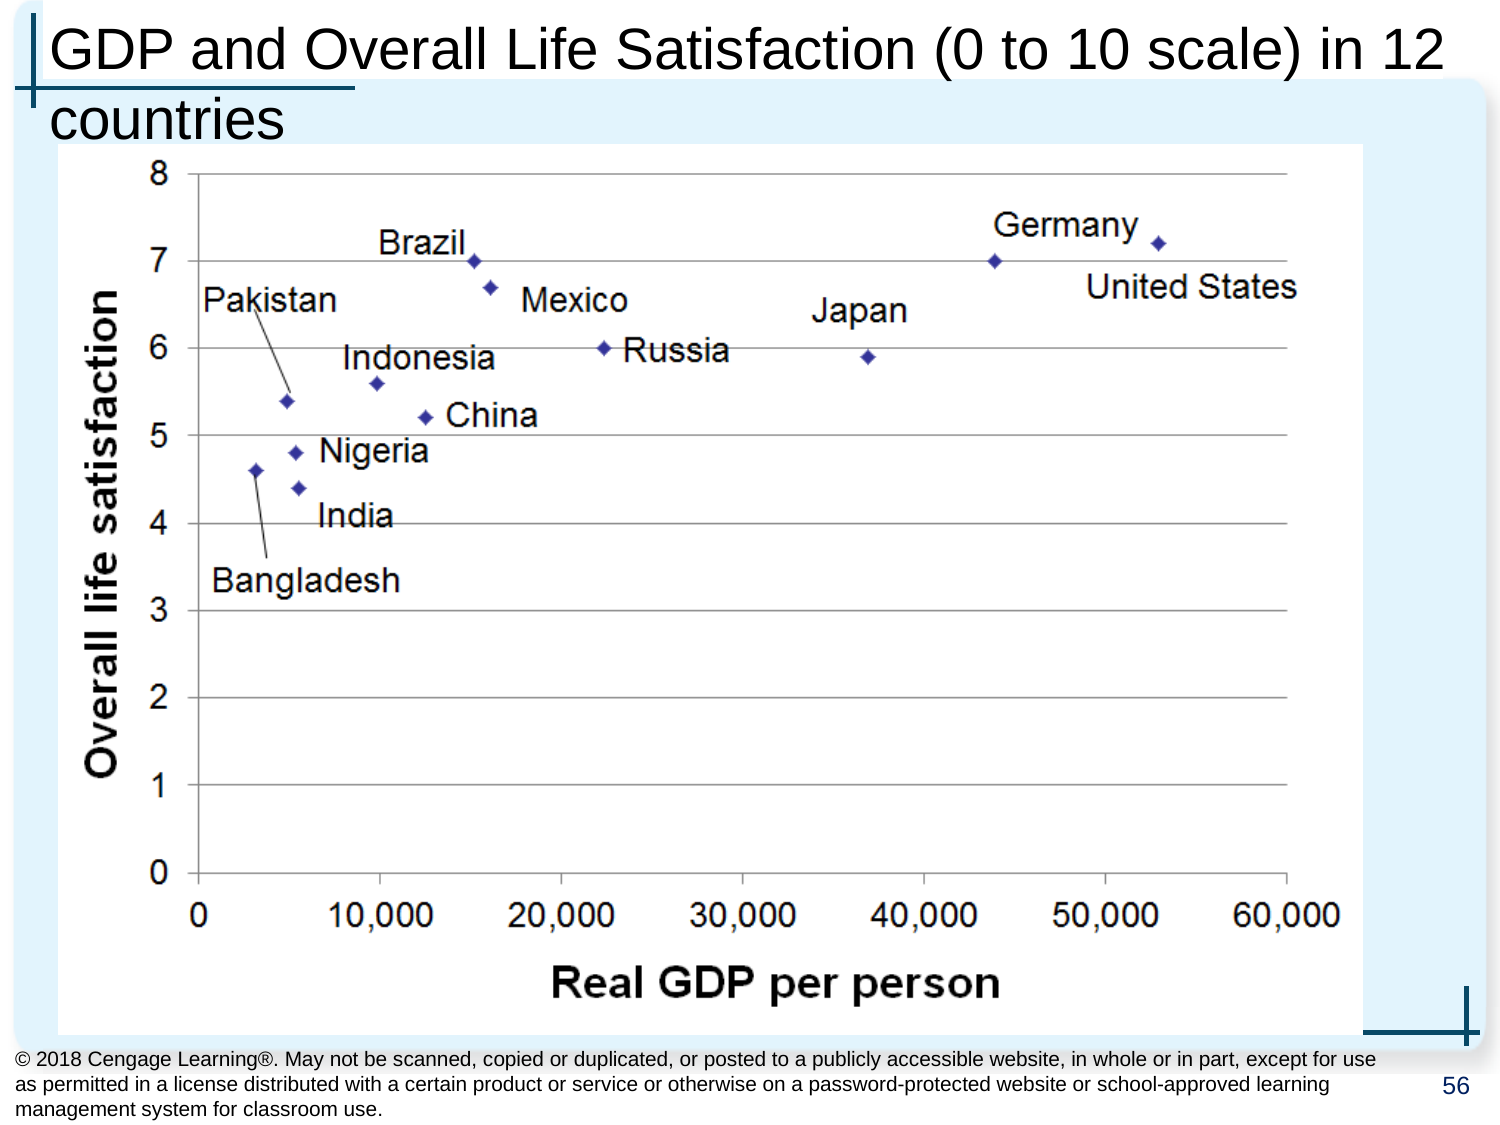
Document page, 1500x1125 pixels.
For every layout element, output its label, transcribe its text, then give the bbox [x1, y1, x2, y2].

slide_number 56 [1414, 1060, 1500, 1125]
picture [0, 0, 1500, 1061]
footer © 2018 Cengage Learning®. May not be scanned, copied or duplicated, or posted to a publicly accessible website, in whole or in part, except for use as permitted in a license distributed with a certain product or service or otherwise on a password-protected website or school-approved learning management system for classroom use. [0, 1040, 1414, 1125]
title GDP and Overall Life Satisfaction (0 to 10 scale) in 12 countries [34, 0, 1474, 163]
